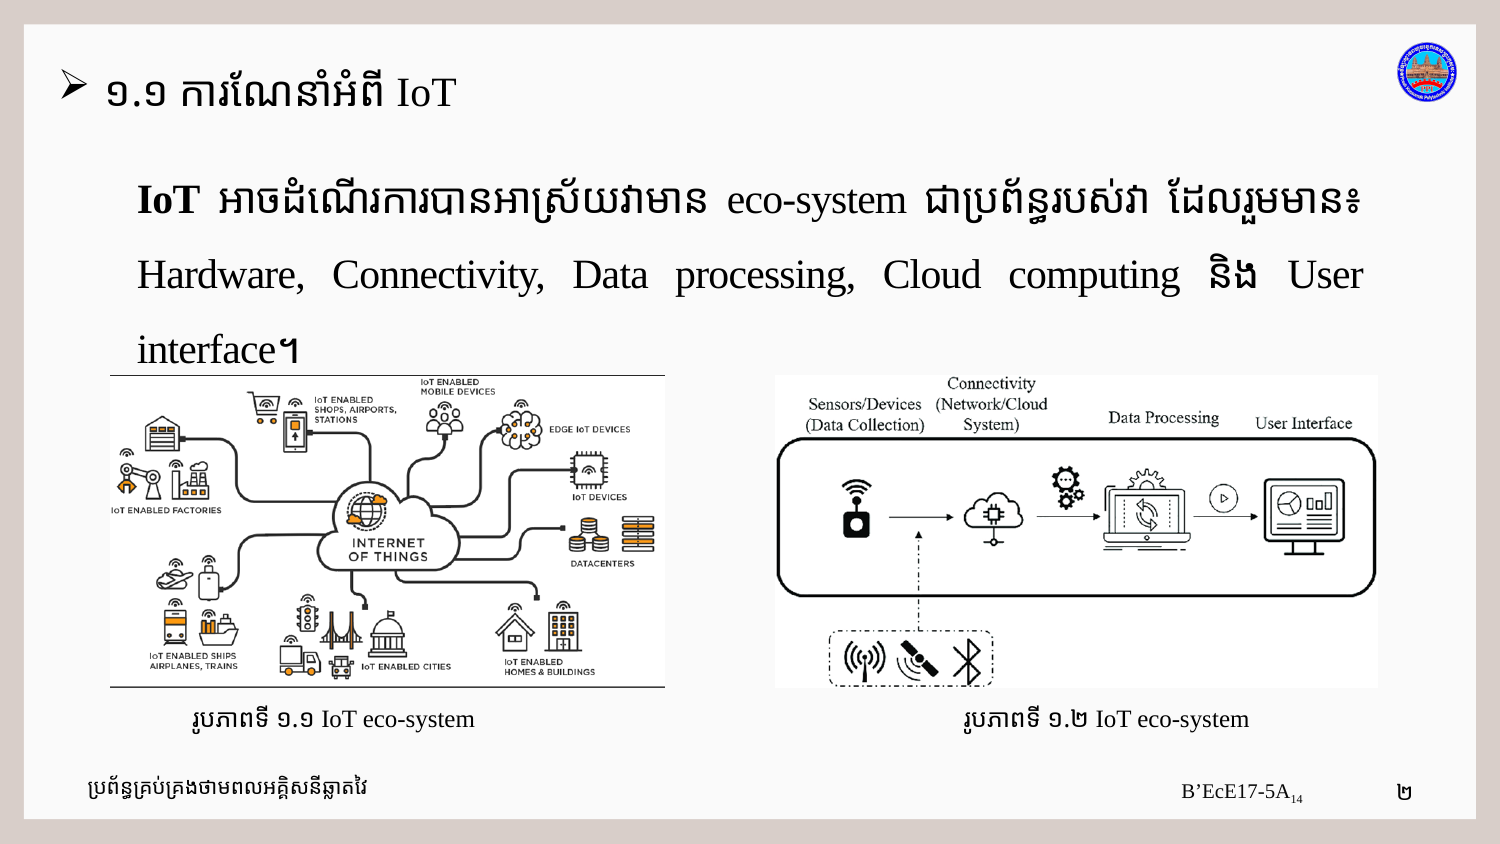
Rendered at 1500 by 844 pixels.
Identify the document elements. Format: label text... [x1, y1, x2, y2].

text_box រូបភាពទី ១.១ IoT eco-system [177, 696, 522, 741]
picture [109, 375, 665, 688]
picture [1397, 42, 1457, 103]
text_box ២ [1381, 769, 1429, 813]
text_box IoT អាចដំណើរការបានអាស្រ័យវាមាន eco-system ជាប្រព័ន្ធរបស់វា ដែលរួមមាន៖ Hardware, Connectivity, Data processing, Cloud computing និង User interface។ [122, 139, 1378, 380]
text_box ប្រព័ន្ធគ្រប់គ្រងថាមពលអគ្គិសនីឆ្លាតវៃ [72, 765, 413, 806]
text_box ១.១ ការណែនាំអំពី IoT [43, 56, 786, 122]
text_box រូបភាពទី ១.២ IoT eco-system [949, 696, 1293, 741]
text_box B’EcE17-5A14 [1161, 769, 1318, 814]
picture [775, 375, 1379, 688]
